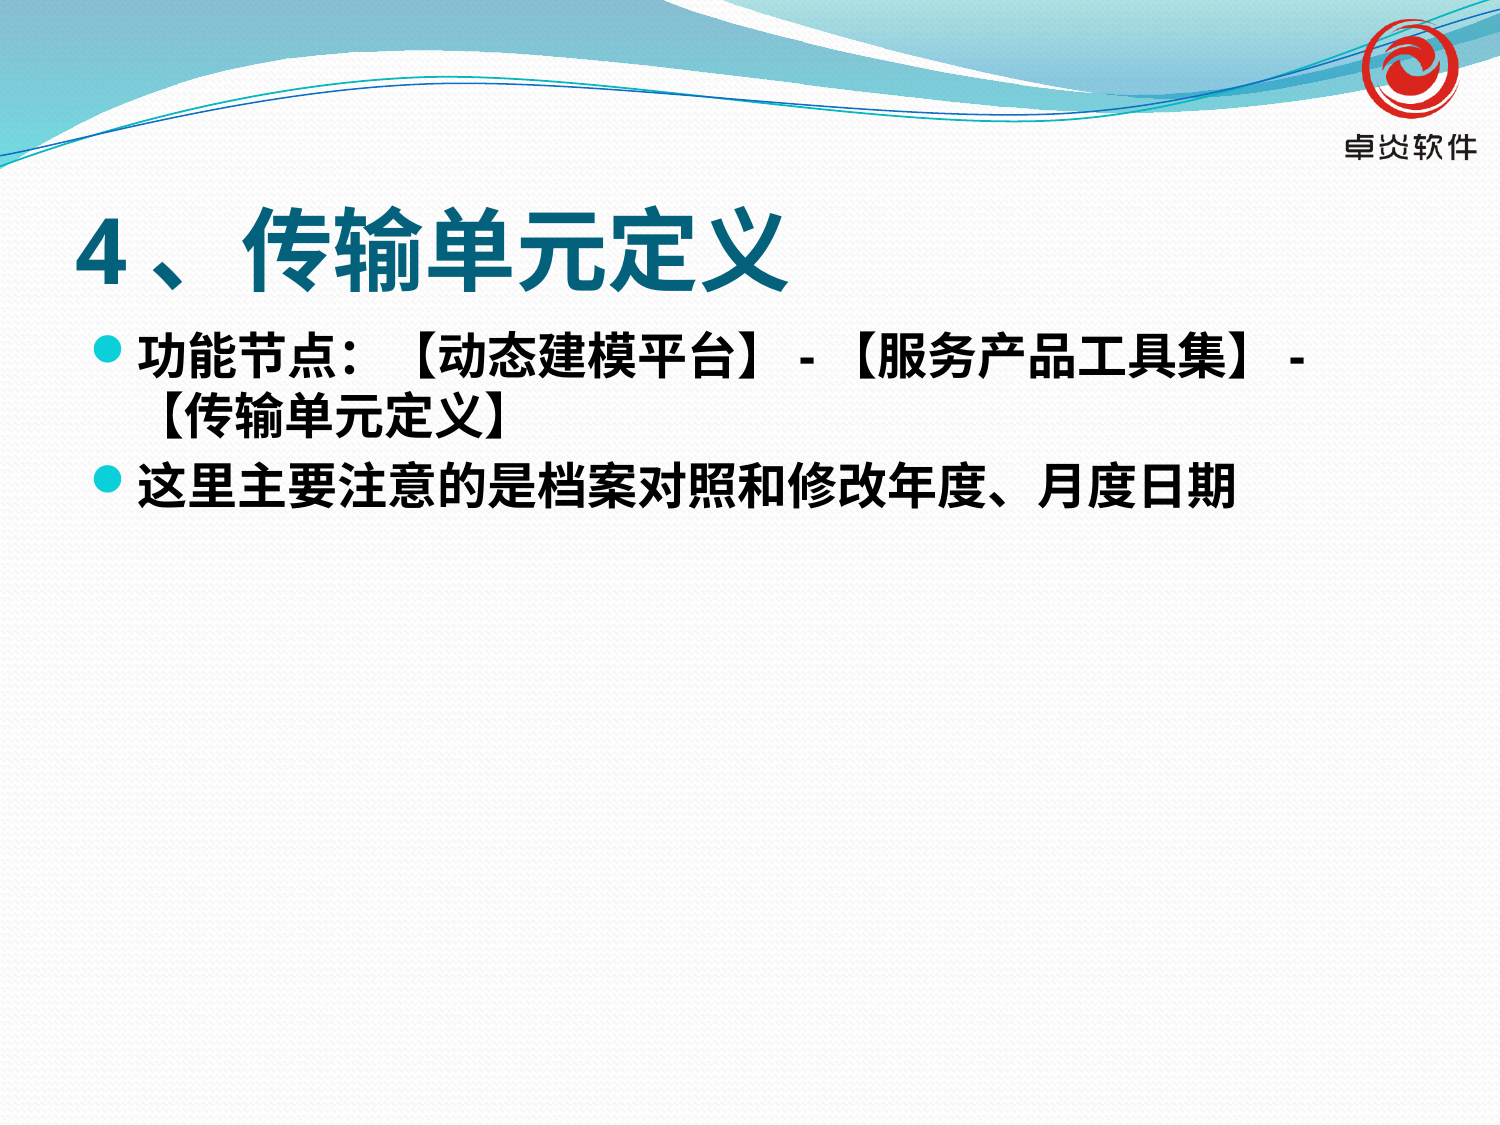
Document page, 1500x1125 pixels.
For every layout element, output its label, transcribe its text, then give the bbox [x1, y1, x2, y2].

list 功能节点：【动态建模平台】-【服务产品工具集】-【传输单元定义】 这里主要注意的是档案对照和修改年度、月度日期 [75, 317, 1425, 1038]
picture [1324, 2, 1497, 176]
title 4、传输单元定义 [75, 115, 1425, 303]
